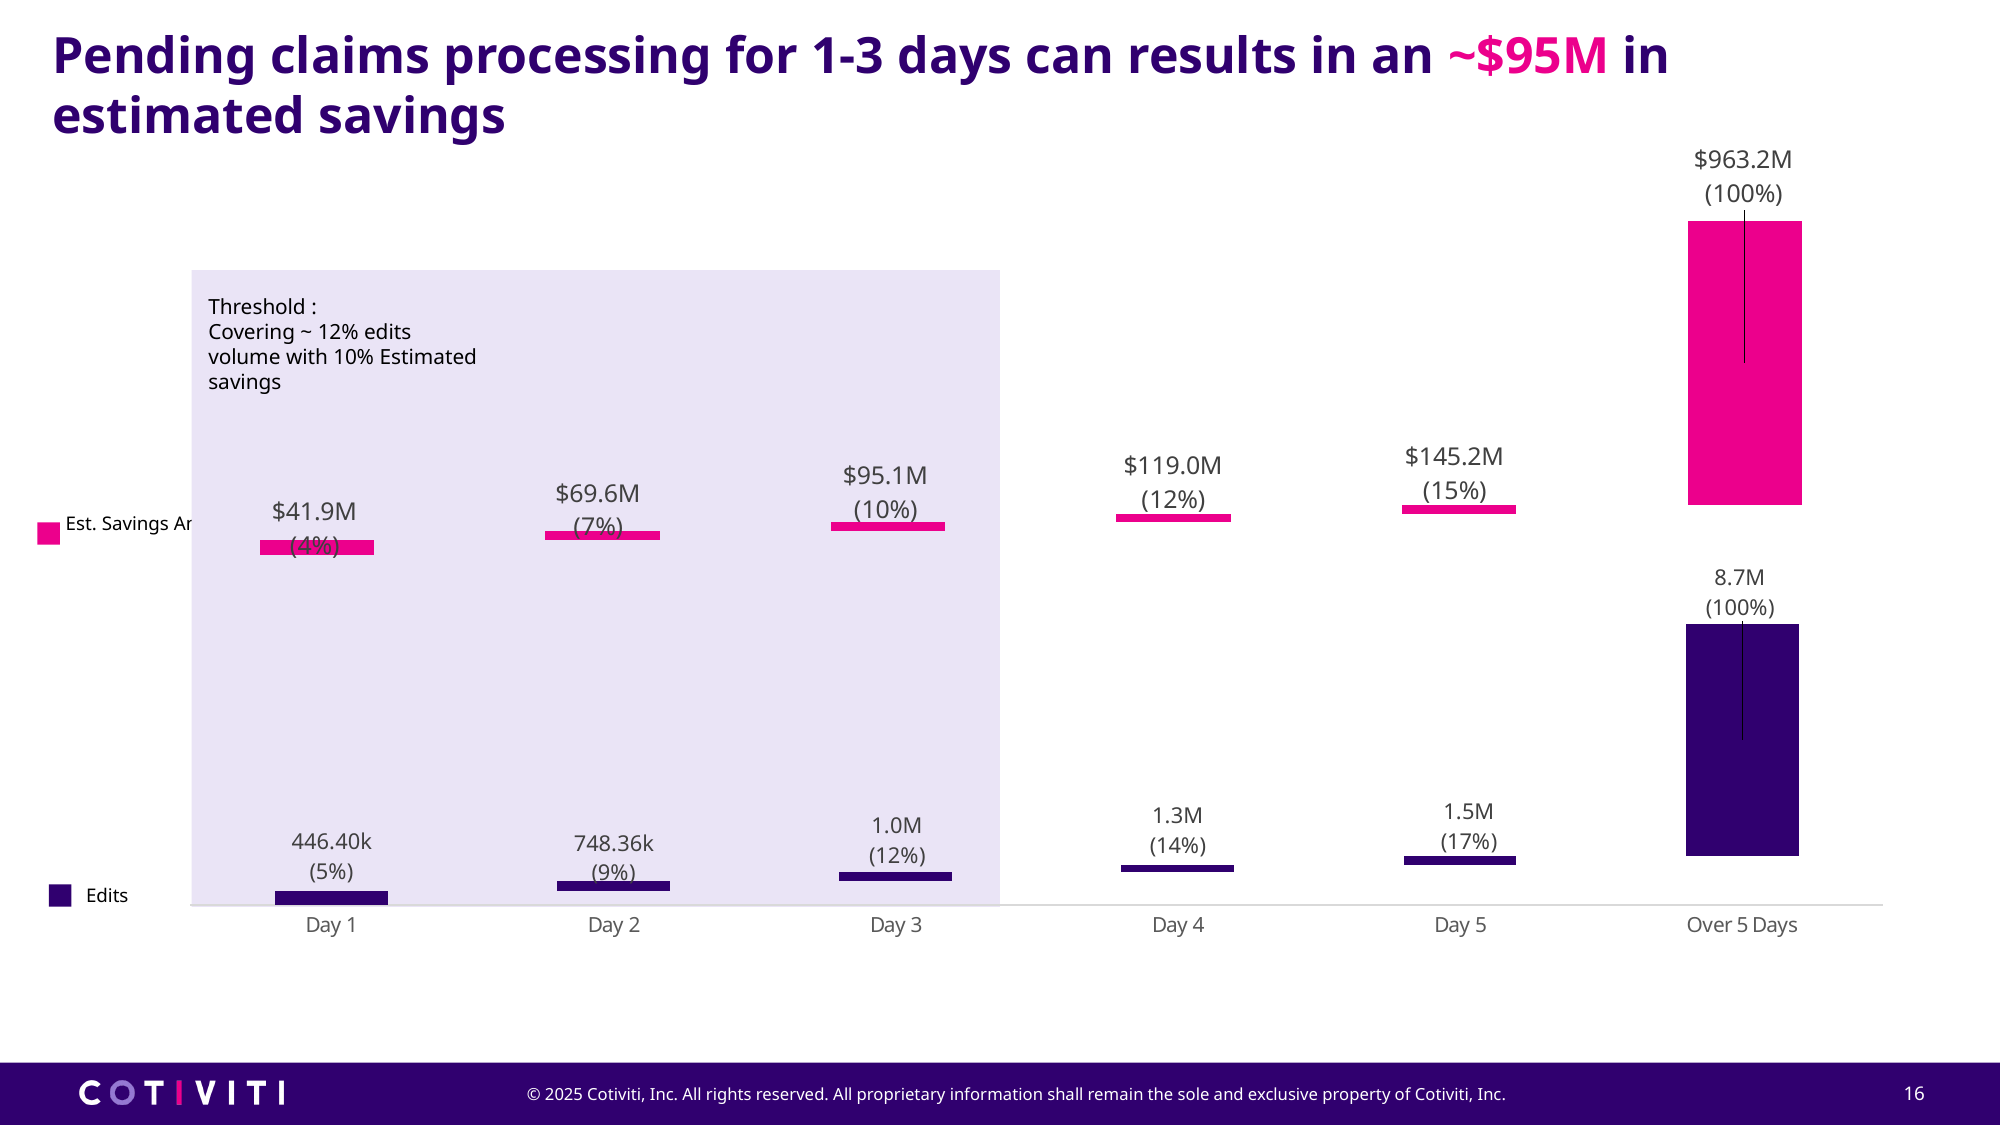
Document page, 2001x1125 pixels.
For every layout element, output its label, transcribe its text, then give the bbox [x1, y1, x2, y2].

text_box Pending claims processing for 1-3 days can results in an ~$95M in estimated savings [37, 15, 1855, 151]
text_box [48, 883, 71, 908]
text_box Edits [71, 876, 144, 915]
slide_number 16 [1845, 1071, 1925, 1117]
text_box Est. Savings Amount [50, 504, 144, 563]
chart [144, 97, 1905, 973]
picture [79, 1080, 284, 1105]
text_box [36, 521, 50, 546]
